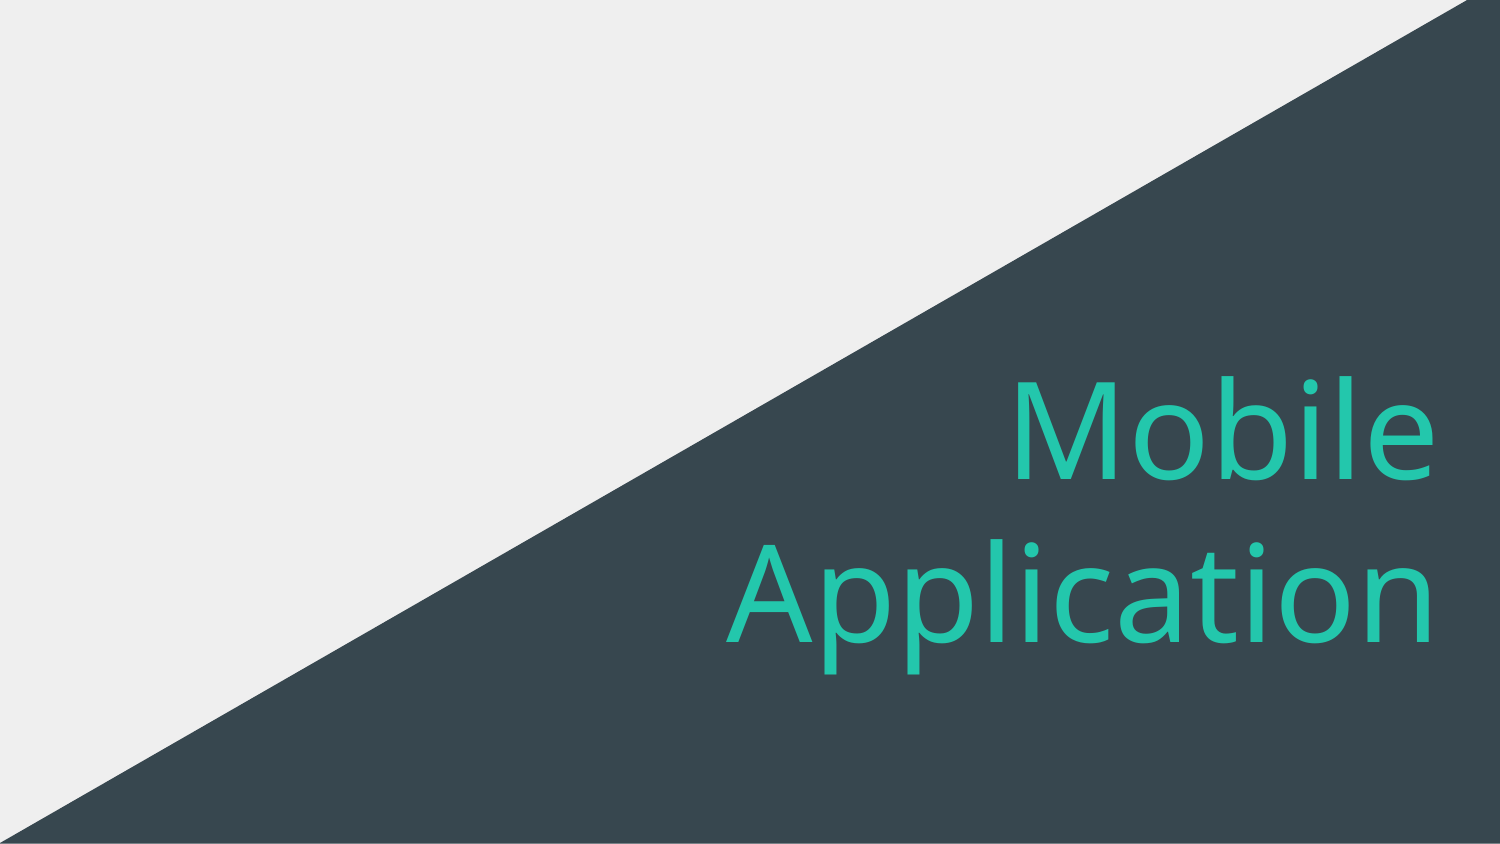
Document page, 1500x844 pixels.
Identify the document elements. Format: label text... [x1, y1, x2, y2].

title Mobile Application [392, 349, 1456, 685]
